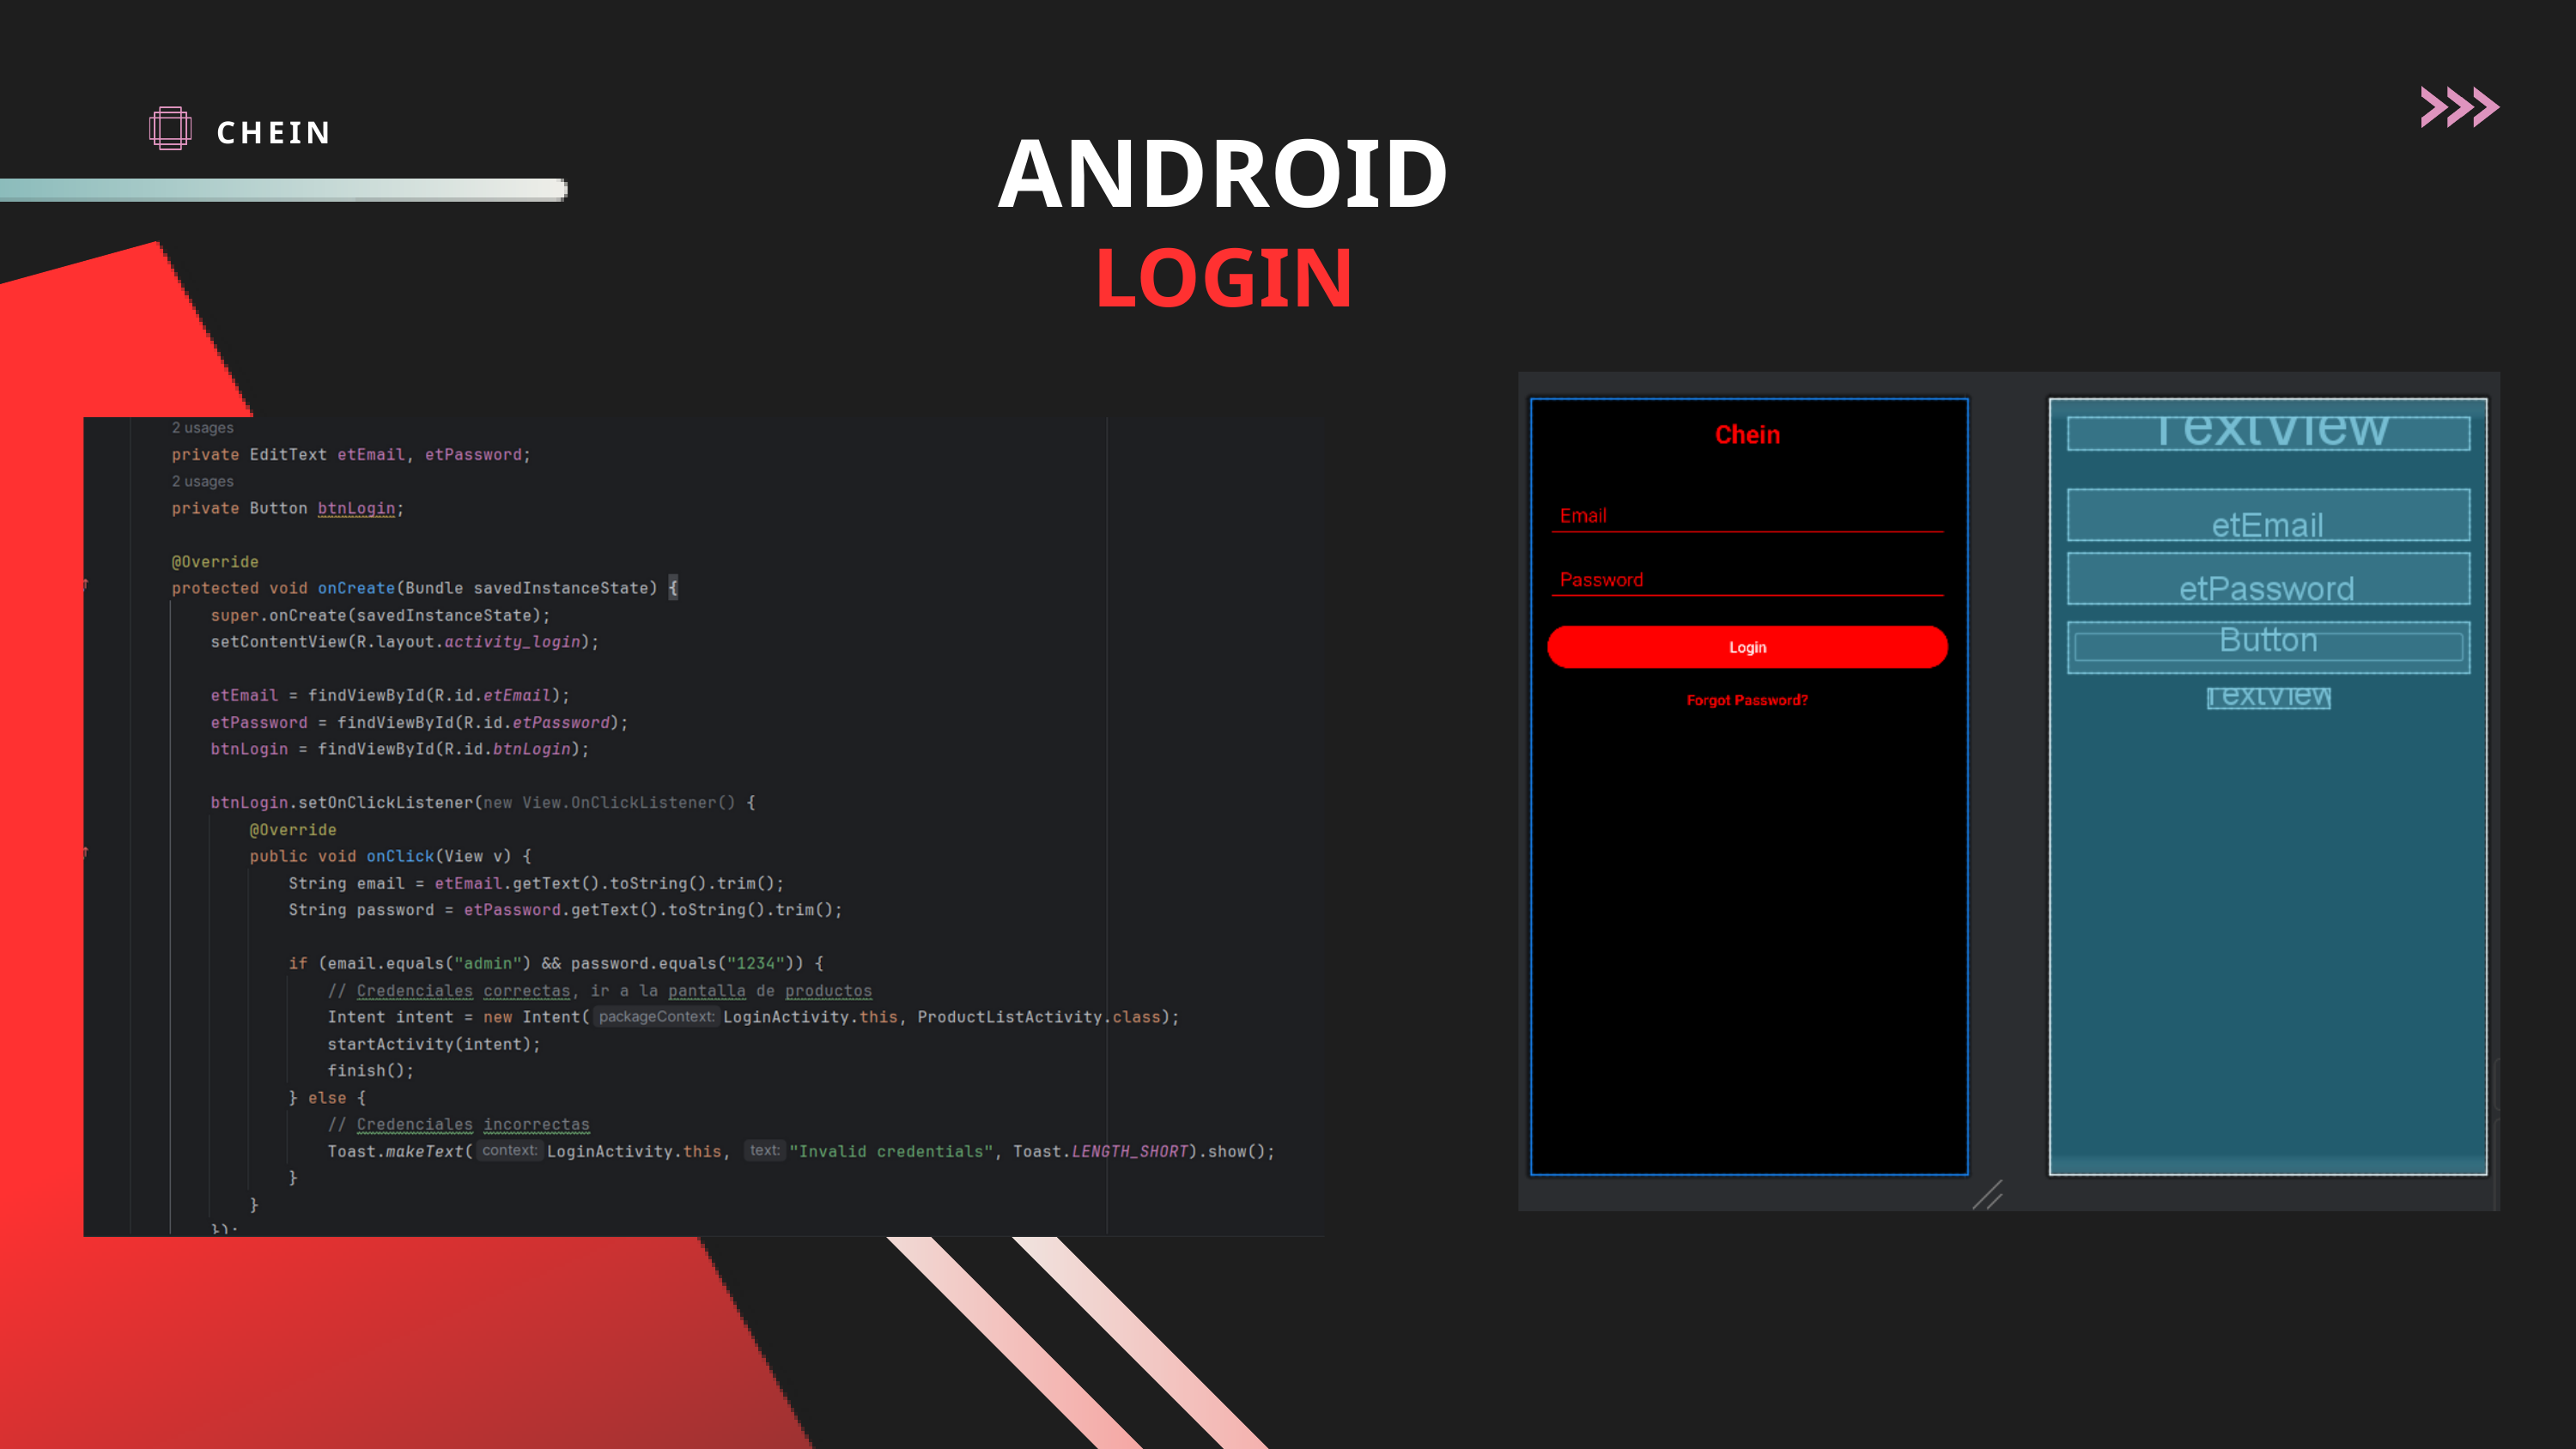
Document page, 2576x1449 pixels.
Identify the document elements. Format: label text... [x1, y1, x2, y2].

text_box CHEIN [216, 116, 644, 150]
text_box [0, 86, 1095, 1449]
text_box [1012, 1237, 1269, 1449]
text_box ANDROID [757, 94, 1692, 226]
text_box [886, 1237, 1144, 1449]
text_box LOGIN [823, 209, 1626, 323]
text_box [83, 417, 1325, 1237]
text_box [149, 106, 192, 150]
text_box [0, 179, 568, 202]
text_box [2421, 86, 2500, 129]
text_box [1518, 372, 2500, 1211]
